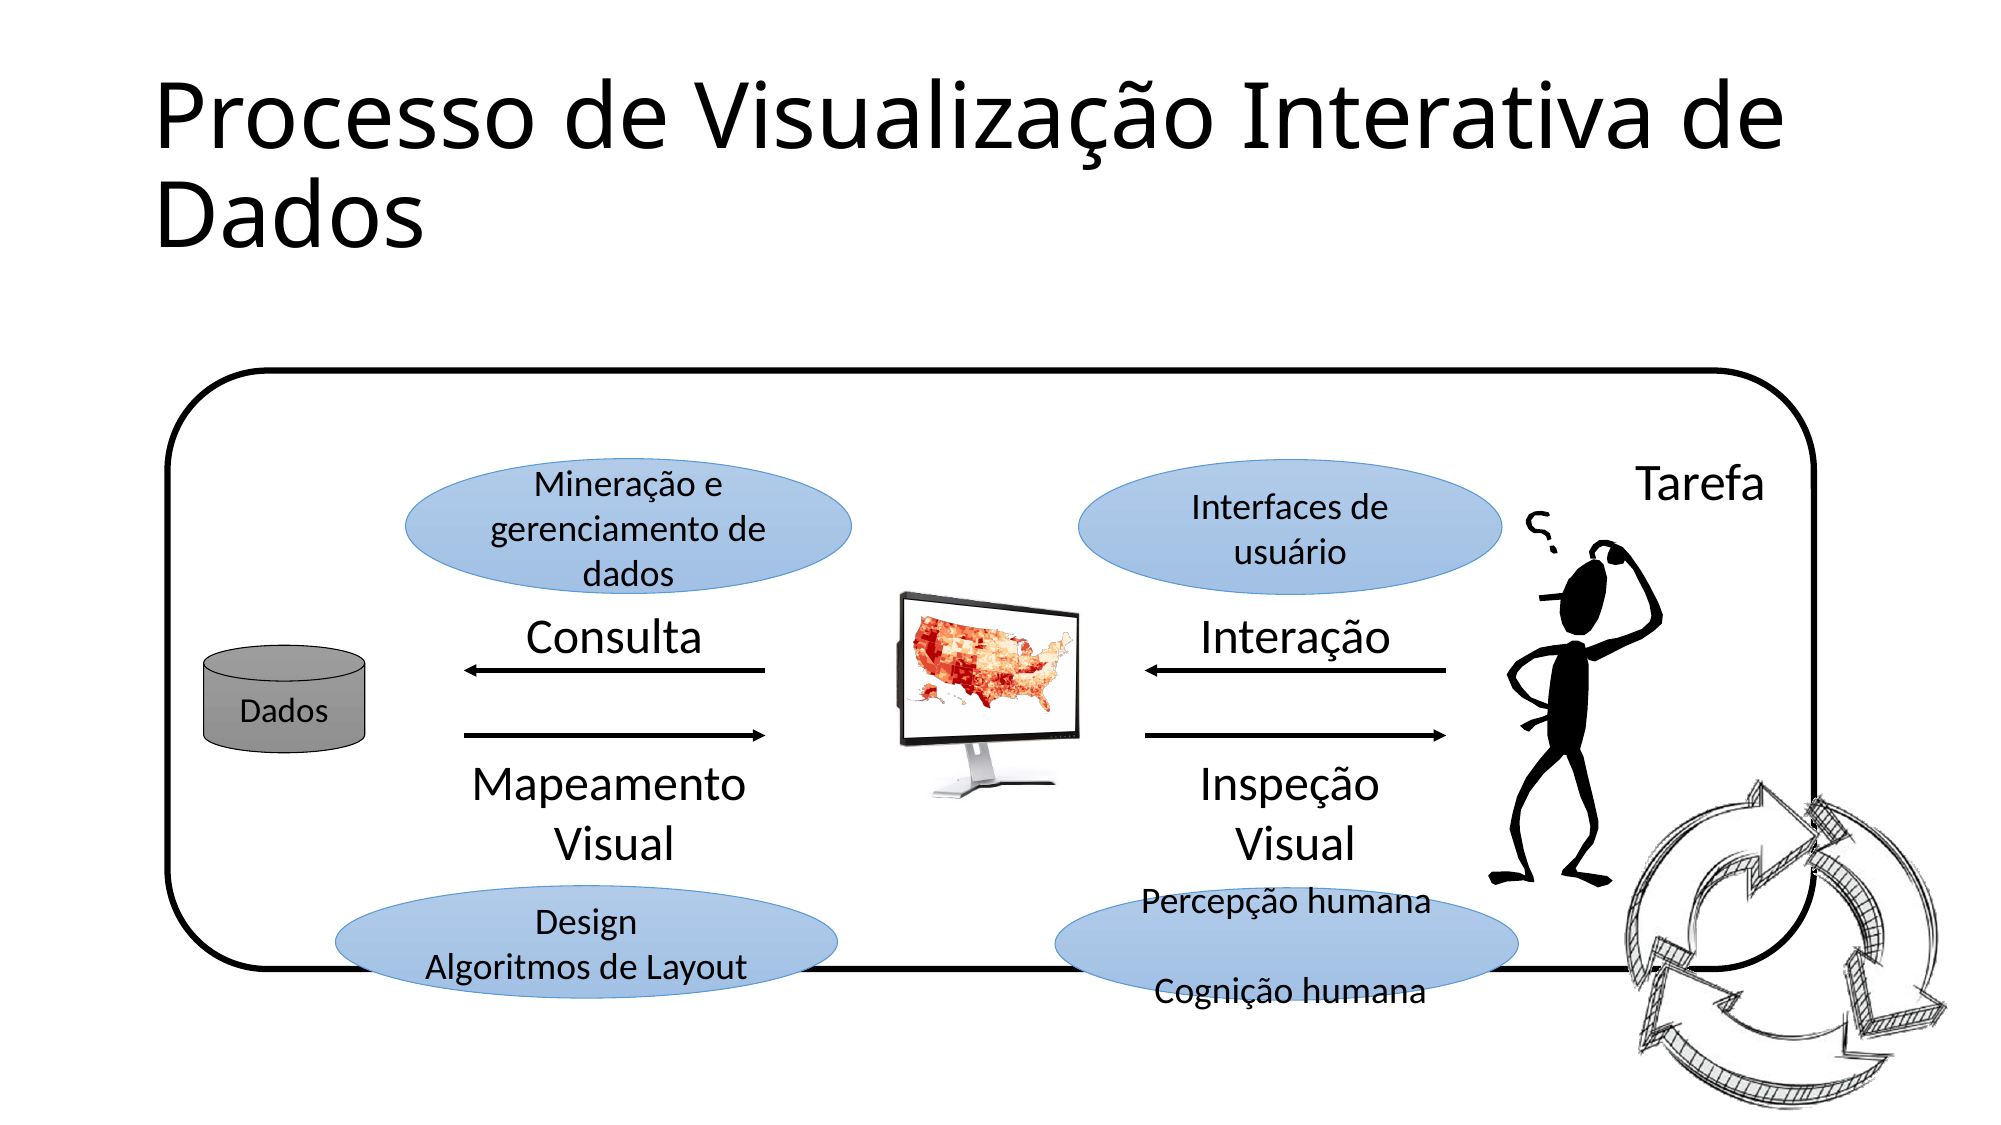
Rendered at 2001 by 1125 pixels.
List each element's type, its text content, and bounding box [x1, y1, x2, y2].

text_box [1128, 735, 1462, 878]
text_box Interfaces de usuário [1077, 459, 1496, 595]
title Processo de Visualização Interativa de Dados [137, 59, 1863, 278]
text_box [903, 598, 1079, 739]
text_box [166, 369, 1815, 971]
picture [1487, 510, 1967, 1125]
text_box Mineração e gerenciamento de dados [404, 458, 853, 594]
text_box Percepção humana Cognição humana [1054, 887, 1519, 1001]
picture [851, 579, 1210, 819]
text_box Design Algoritmos de Layout [334, 885, 839, 999]
